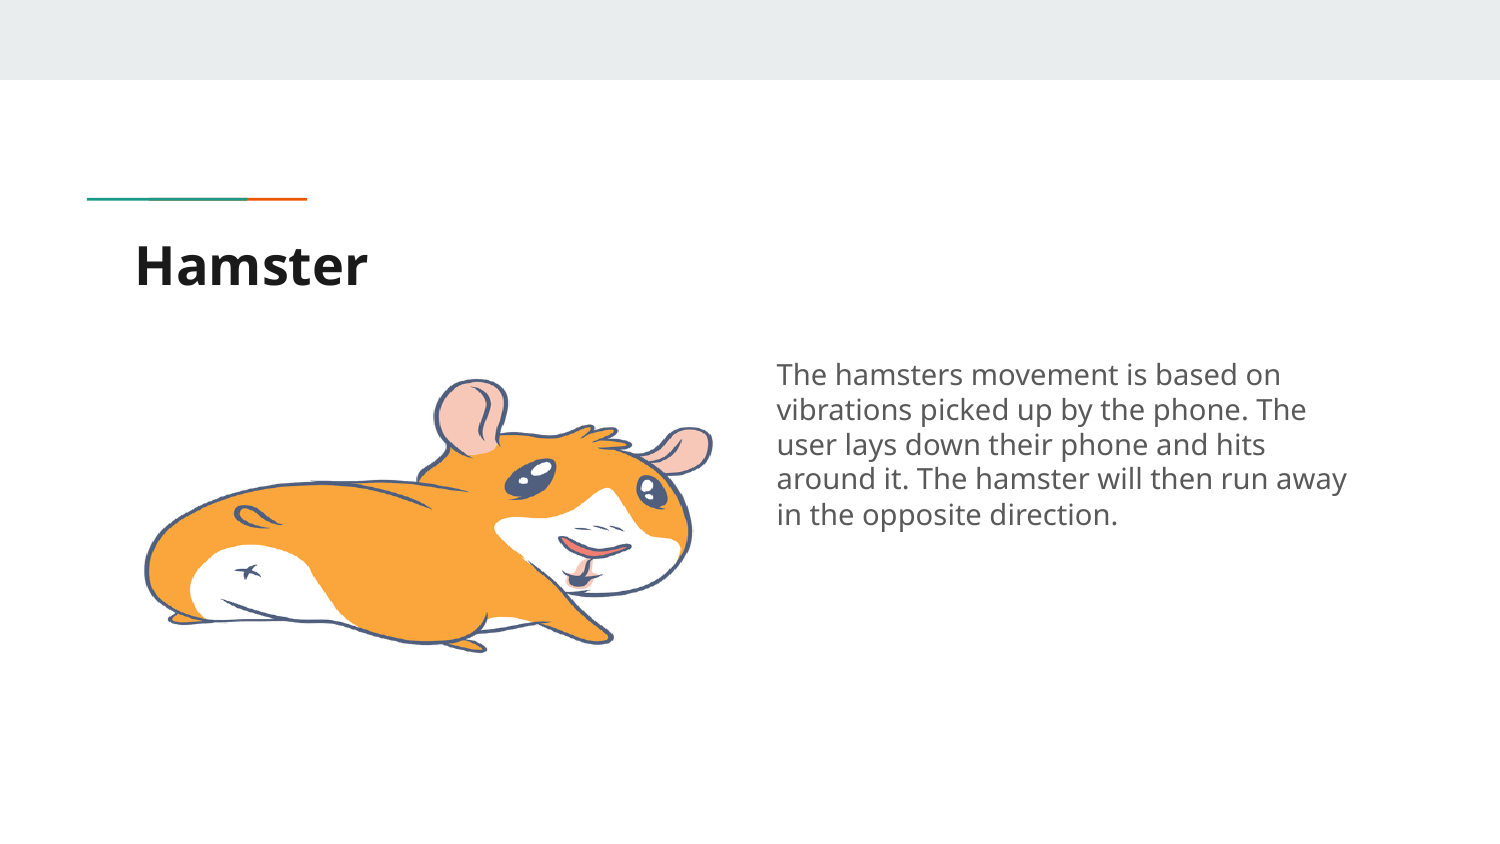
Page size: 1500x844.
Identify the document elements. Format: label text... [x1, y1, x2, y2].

title Hamster [119, 216, 1381, 305]
list The hamsters movement is based on vibrations picked up by the phone. The user lays down their phone and hits around it. The hamster will then run away in the opposite direction. [761, 341, 1381, 712]
picture [119, 340, 739, 713]
